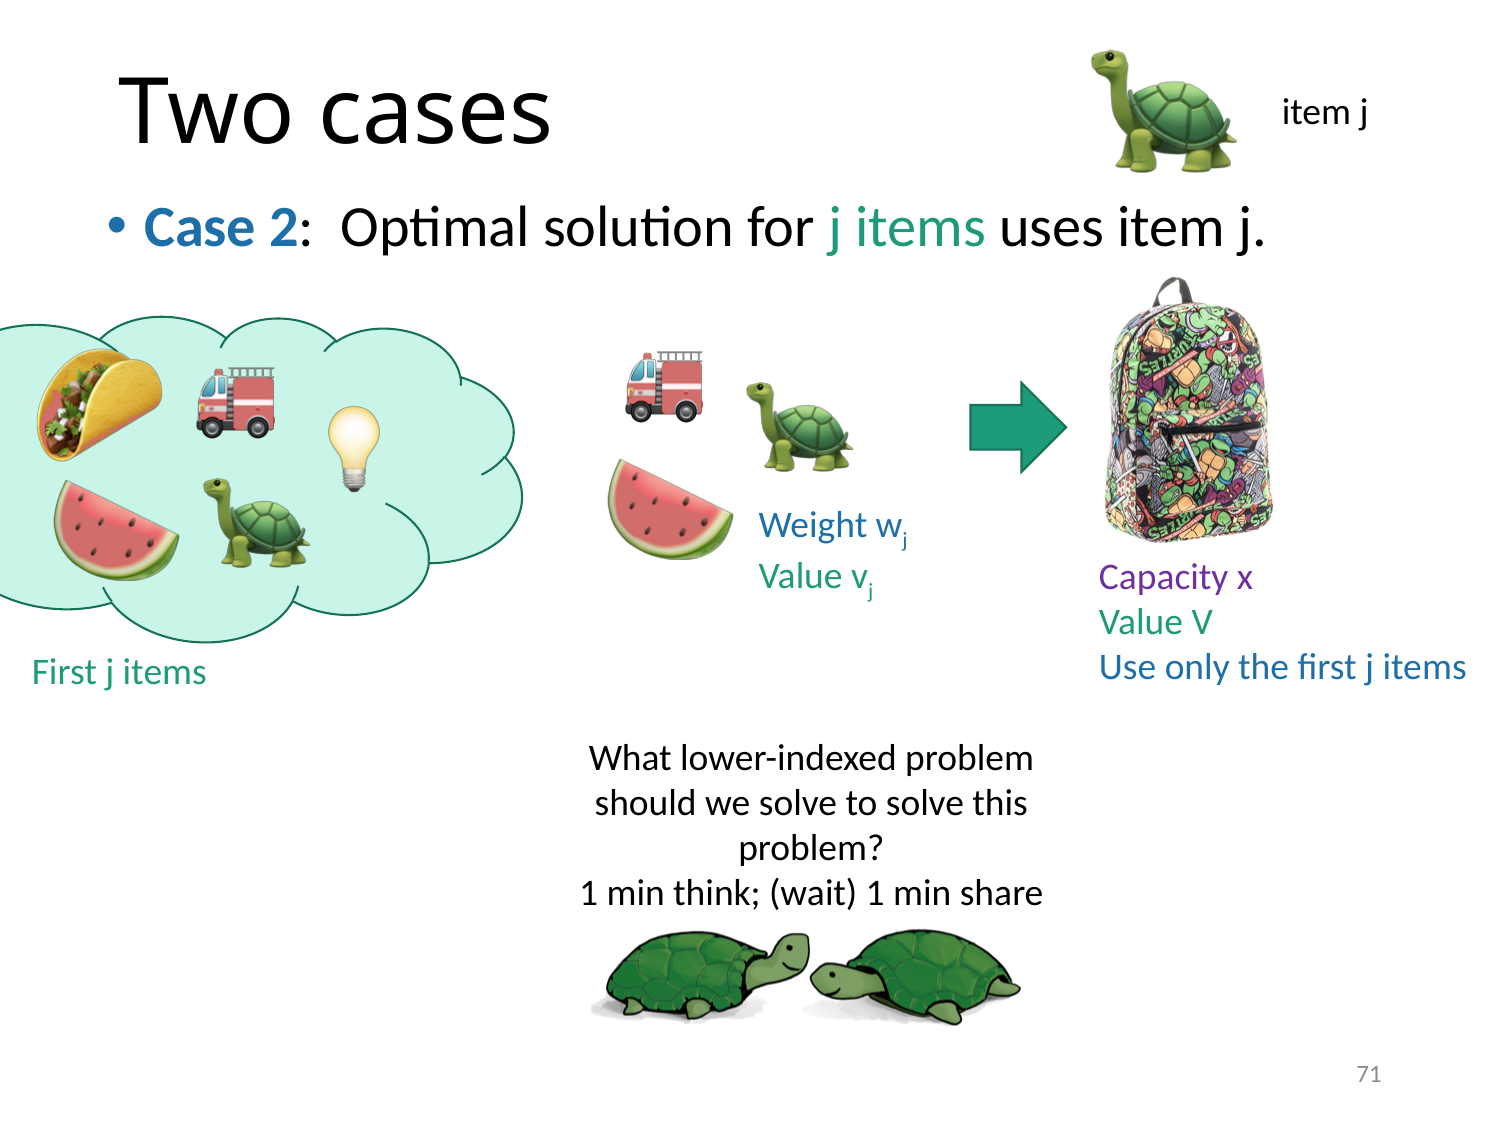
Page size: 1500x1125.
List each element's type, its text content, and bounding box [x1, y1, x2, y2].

text_box [0, 323, 91, 611]
picture [554, 834, 1055, 1107]
picture [606, 438, 736, 568]
text_box item j [1267, 79, 1431, 140]
text_box [969, 380, 1045, 475]
list Case 2: Optimal solution for j items uses item j. [91, 189, 1386, 903]
picture [36, 340, 182, 589]
text_box Weight wj Value vj [743, 492, 923, 610]
picture [196, 361, 276, 441]
text_box What lower-indexed problem should we solve to solve this problem? 1 min think; (wait) 1 min share [542, 725, 1081, 921]
picture [1088, 21, 1239, 173]
slide_number 71 [1059, 1042, 1397, 1103]
picture [744, 361, 855, 472]
picture [1045, 267, 1331, 553]
text_box Capacity x Value V Use only the first j items [1084, 544, 1500, 695]
text_box First j items [17, 639, 293, 700]
title Two cases [103, 4, 1397, 223]
picture [201, 404, 399, 568]
picture [625, 345, 704, 425]
